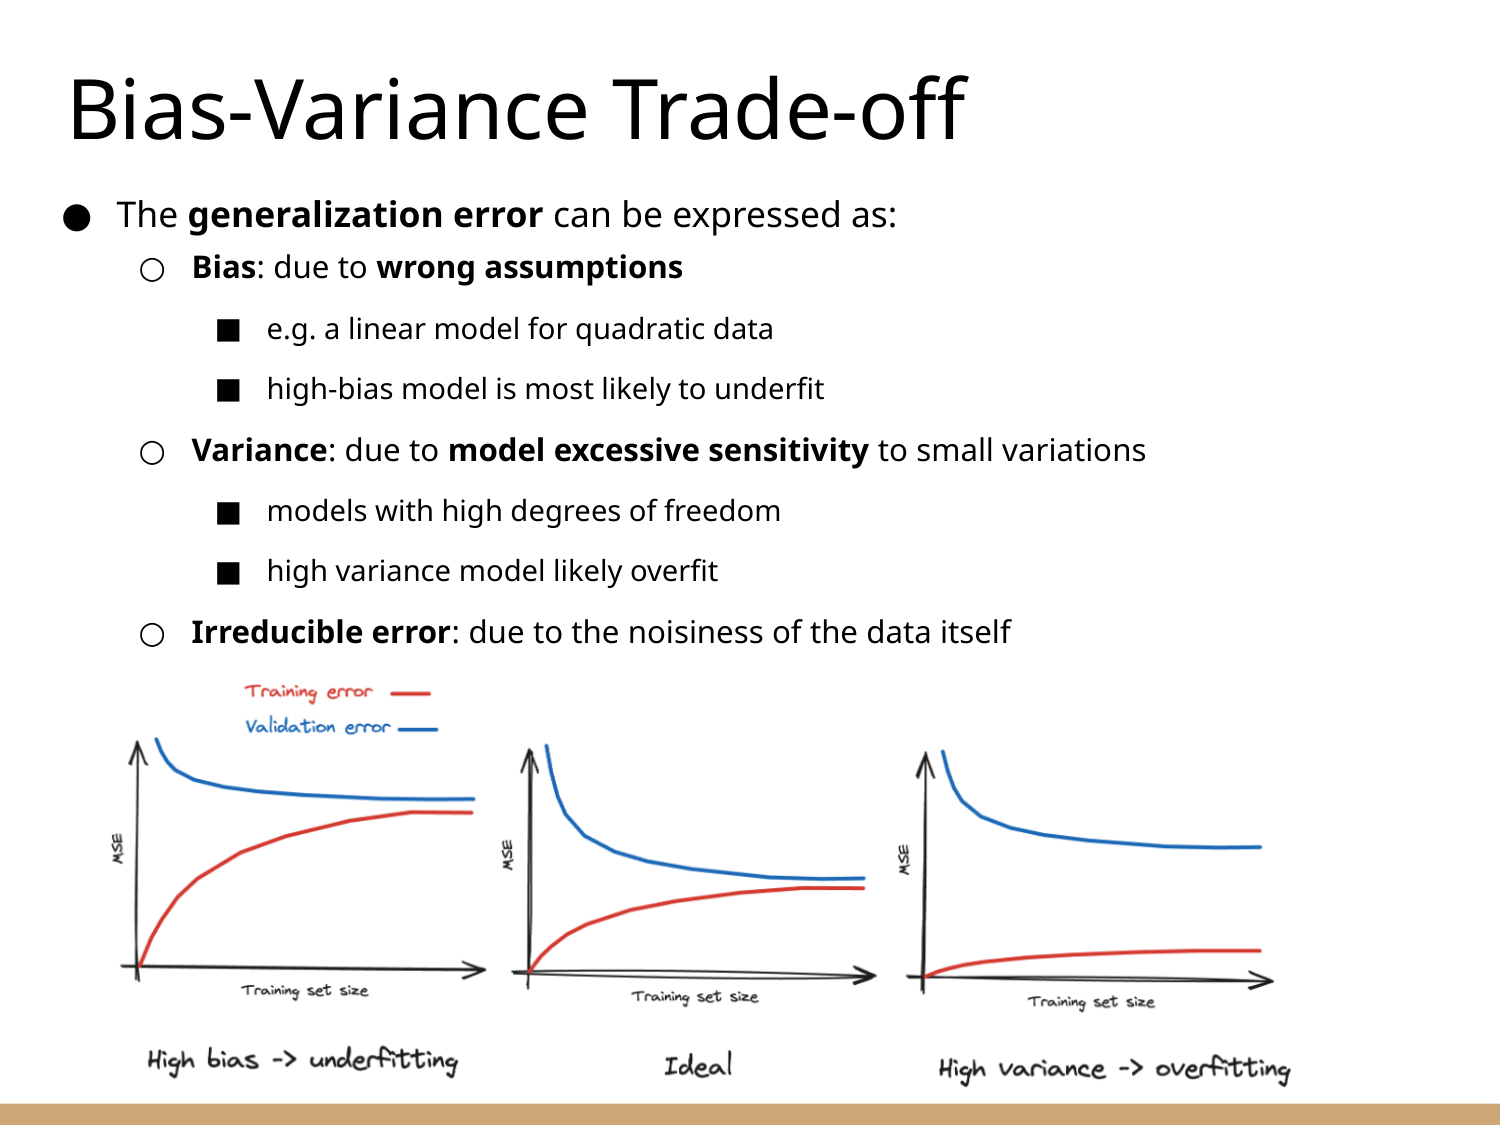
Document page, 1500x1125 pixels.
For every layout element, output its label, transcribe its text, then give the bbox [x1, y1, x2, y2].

title Bias-Variance Trade-off [51, 69, 1449, 171]
picture [101, 676, 1301, 1092]
list The generalization error can be expressed as: Bias: due to wrong assumptions e.g. a linear model for quadratic data high-bias model is most likely to underfit Variance: due to model excessive sensitivity to small variations models with high degrees of freedom high variance model likely overfit Irreducible error: due to the noisiness of the data itself [26, 171, 1474, 961]
